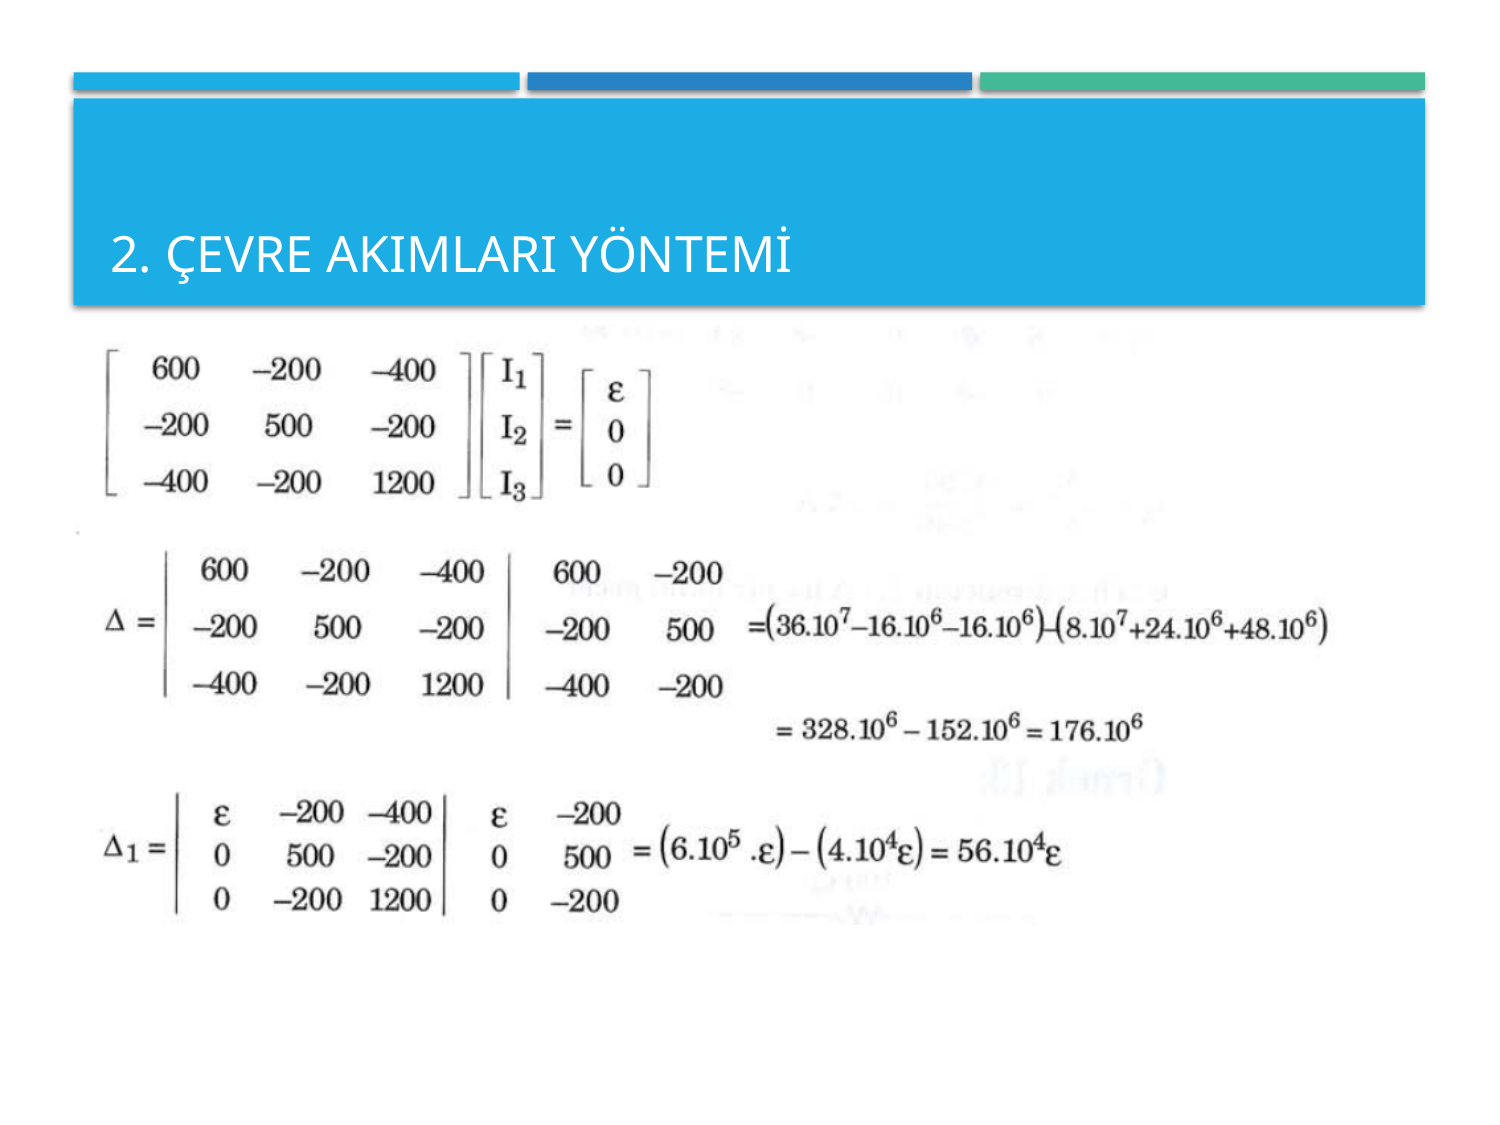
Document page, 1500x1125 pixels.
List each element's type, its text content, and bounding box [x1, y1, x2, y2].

title 2. Çevre akımları yöntemi [95, 112, 1406, 291]
picture [72, 325, 1341, 926]
